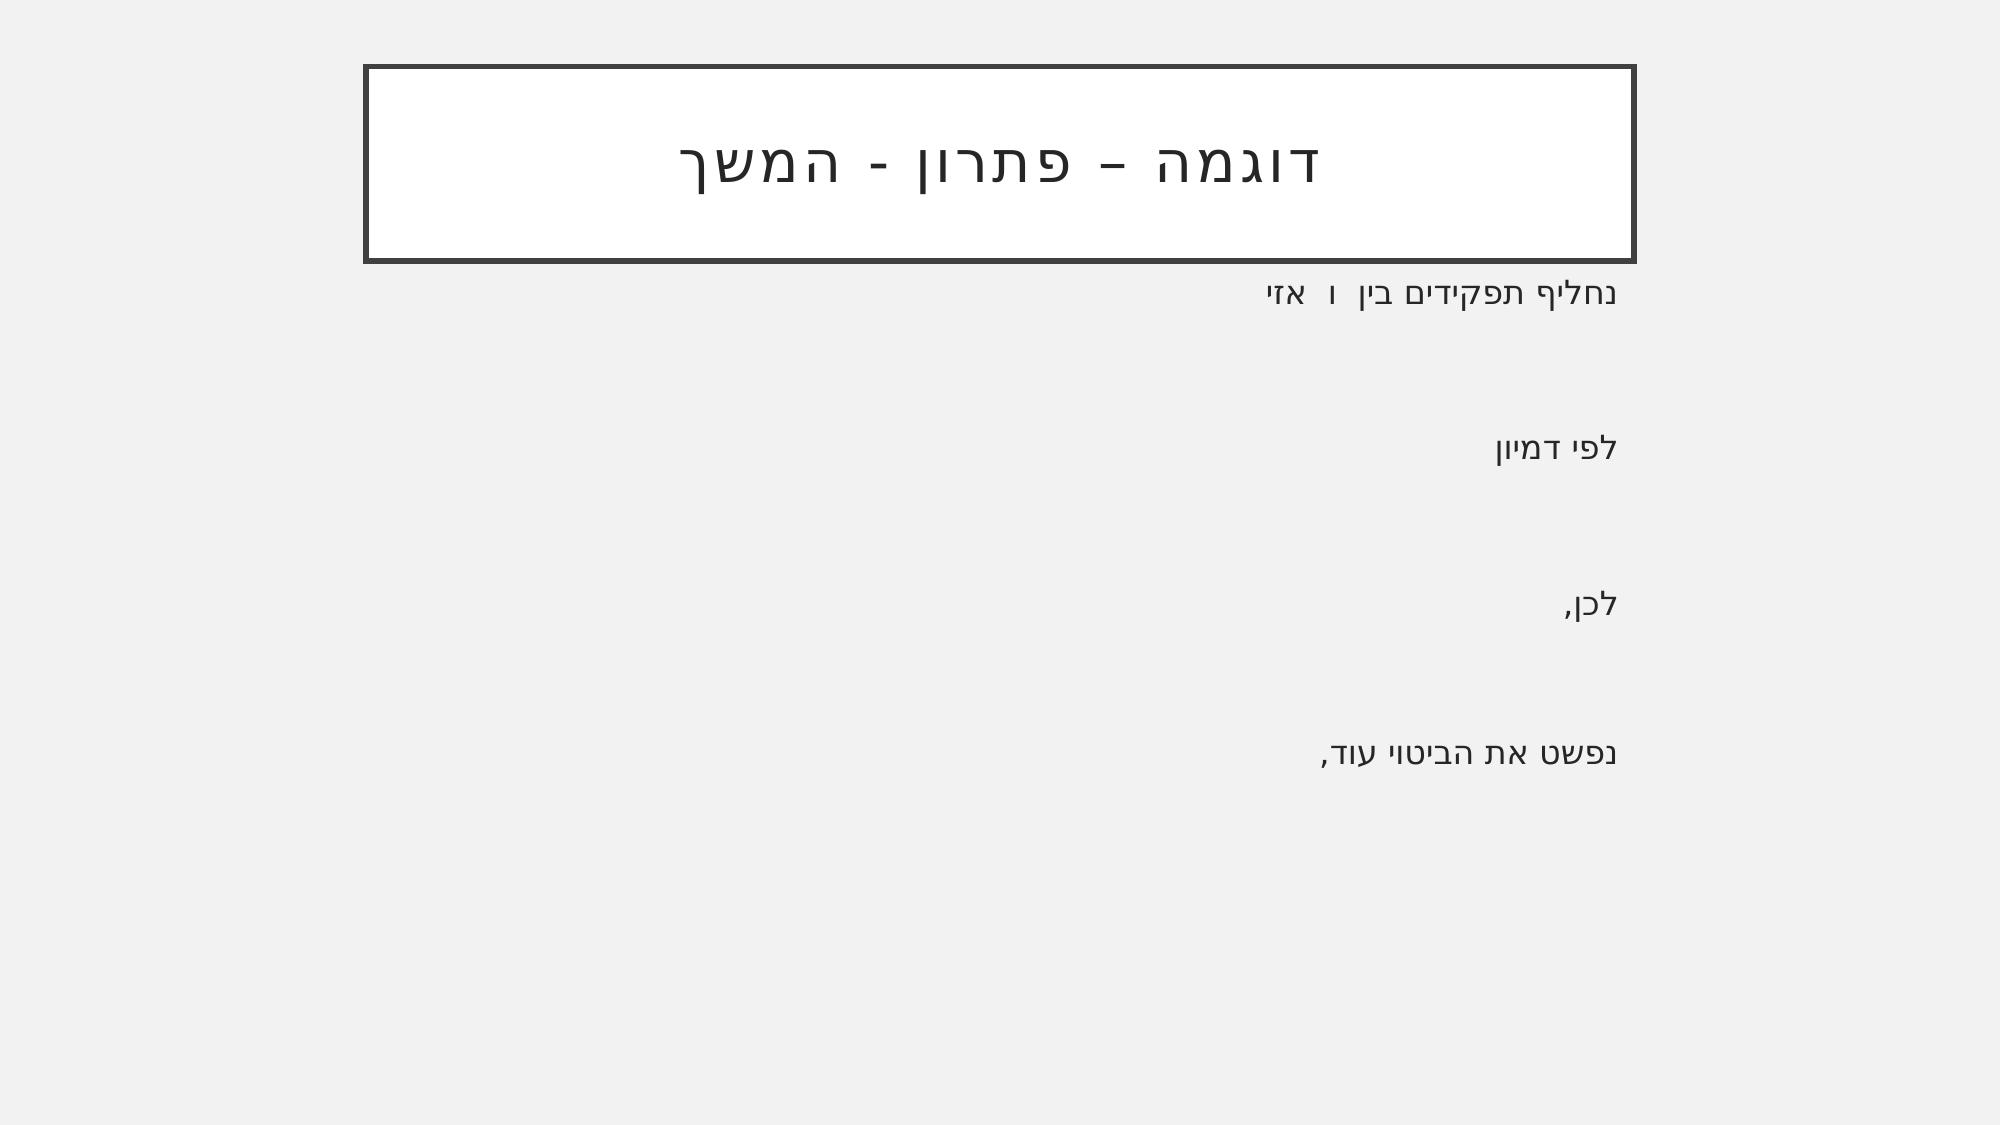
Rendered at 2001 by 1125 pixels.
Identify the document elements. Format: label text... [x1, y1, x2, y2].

title דוגמה – פתרון - המשך [363, 64, 1637, 264]
